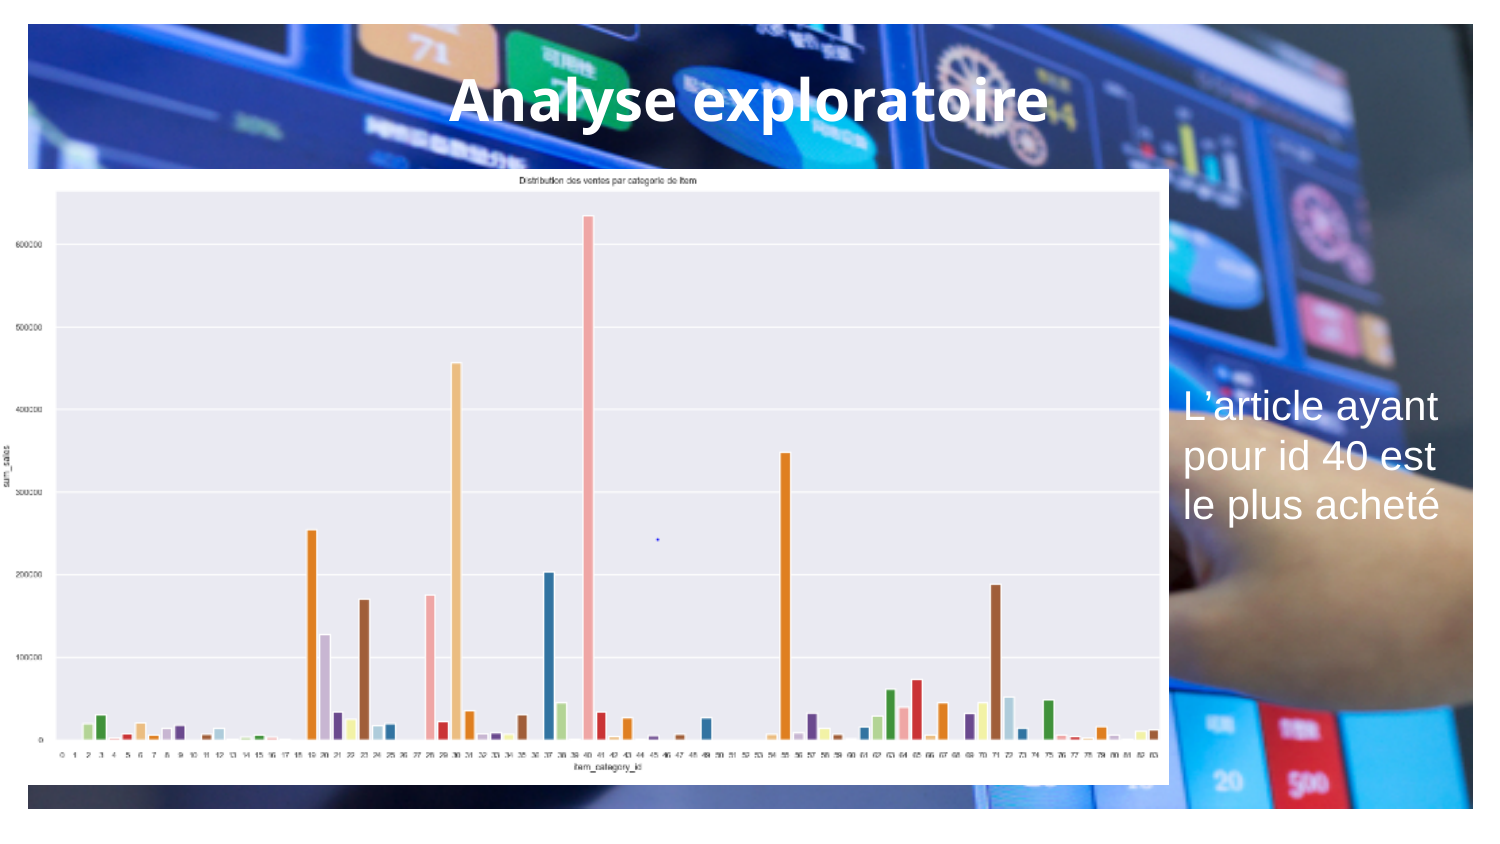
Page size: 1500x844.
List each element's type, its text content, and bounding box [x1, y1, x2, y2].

picture [0, 24, 1473, 809]
text_box L’article ayant pour id 40 est le plus acheté [1478, 370, 1485, 536]
